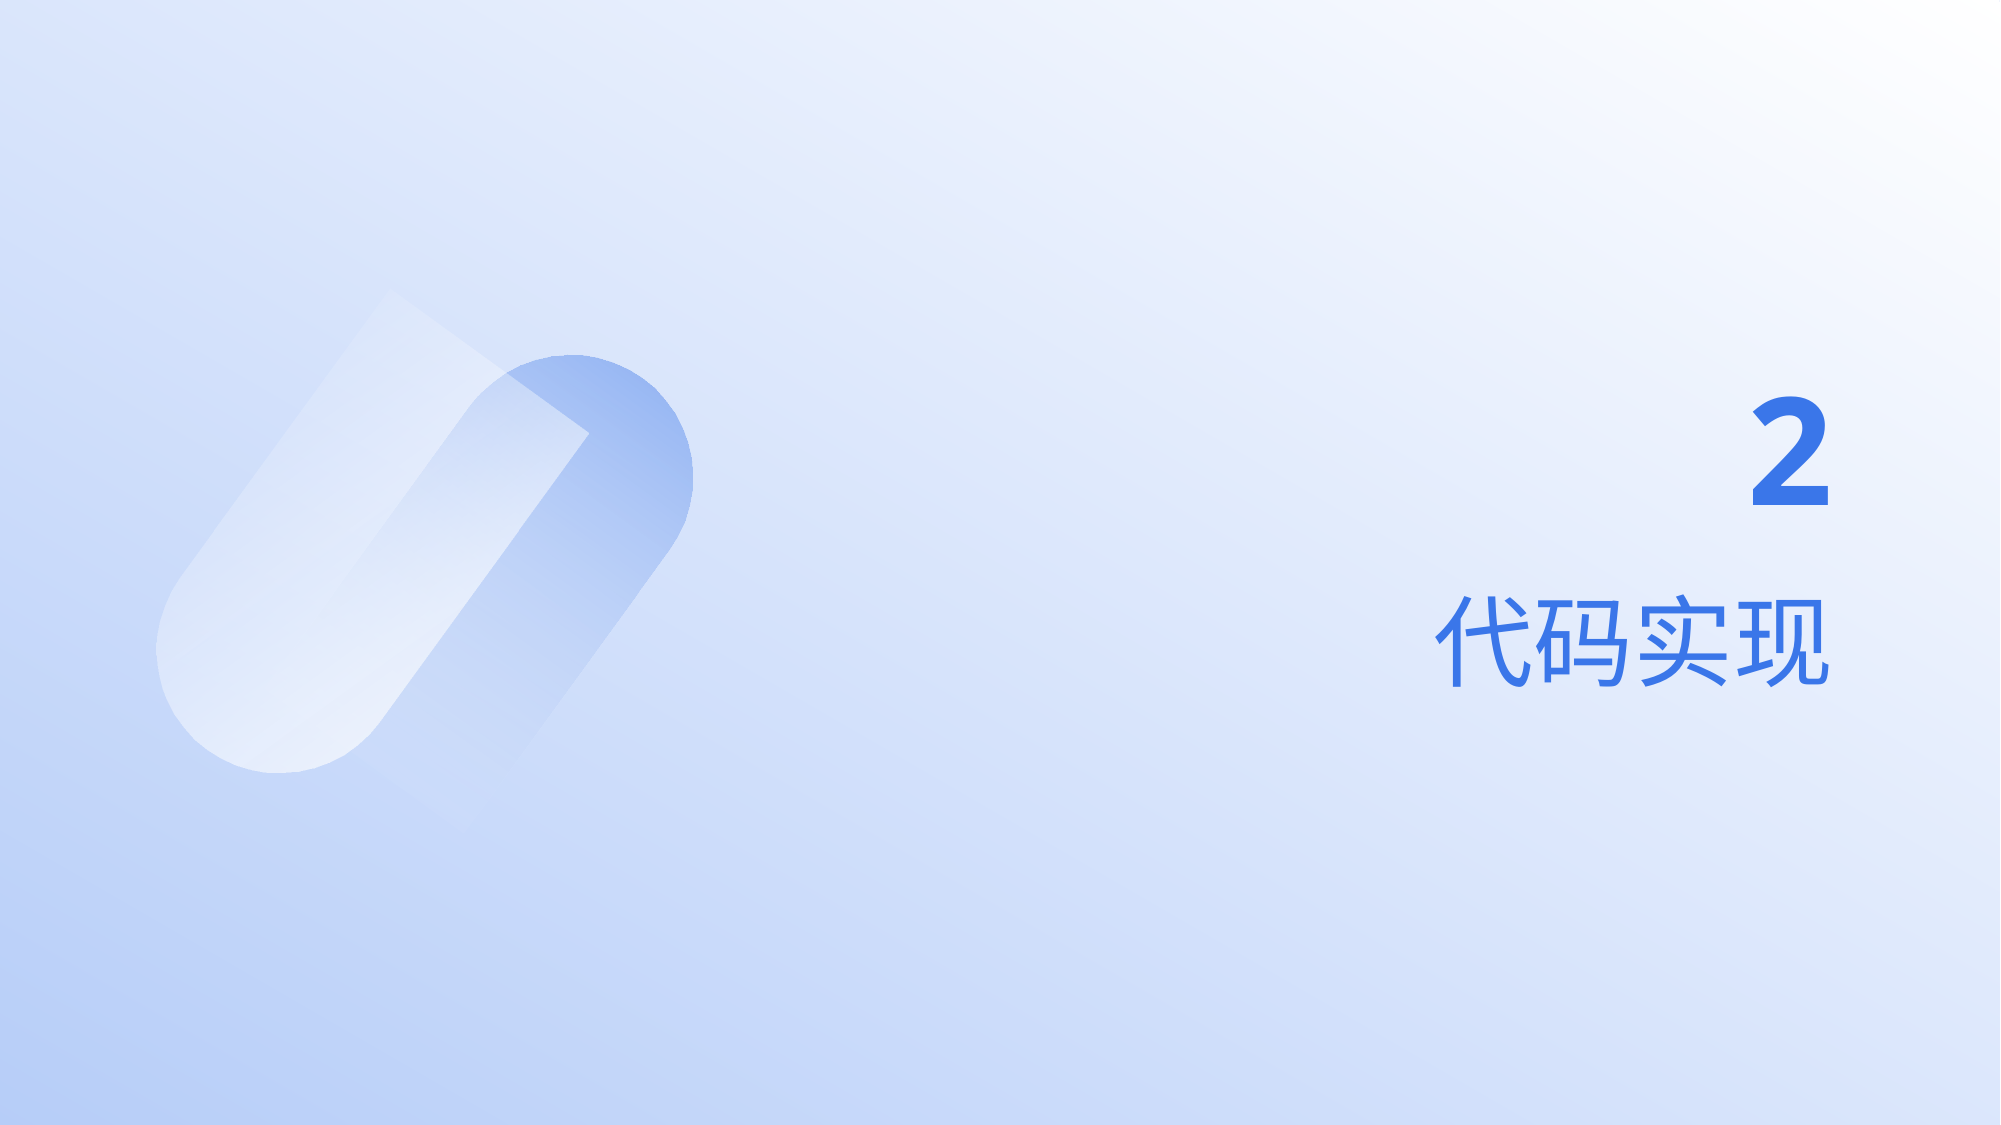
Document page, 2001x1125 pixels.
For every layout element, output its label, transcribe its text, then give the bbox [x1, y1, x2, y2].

list 2 [1582, 312, 1834, 563]
title 代码实现 [791, 579, 1834, 830]
